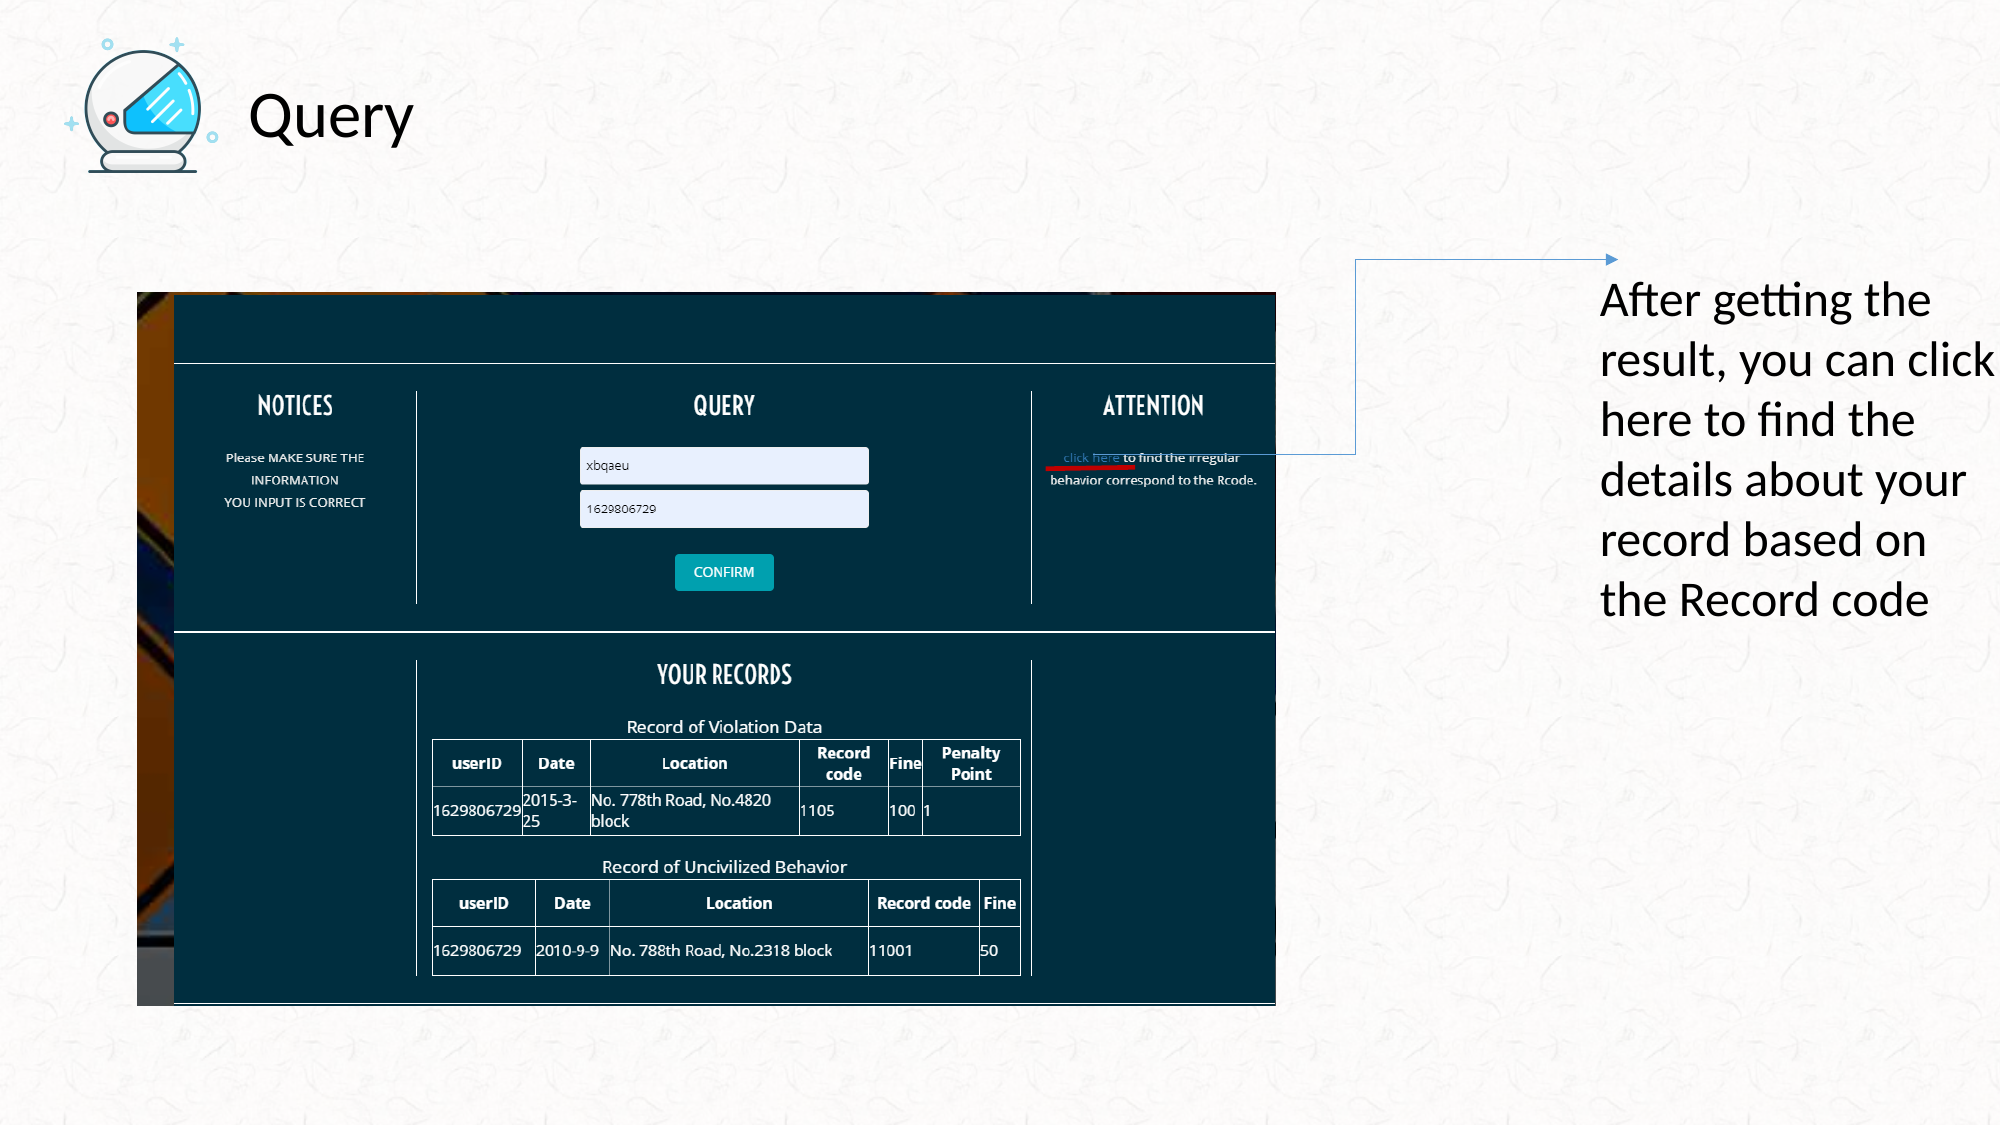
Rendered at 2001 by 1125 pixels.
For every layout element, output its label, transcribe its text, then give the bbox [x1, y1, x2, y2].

text_box Query [234, 63, 1085, 159]
text_box After getting the result, you can click here to find the details about your record based on the Record code [1585, 259, 2000, 635]
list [137, 292, 1276, 1007]
picture [50, 20, 234, 203]
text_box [1093, 259, 1619, 455]
